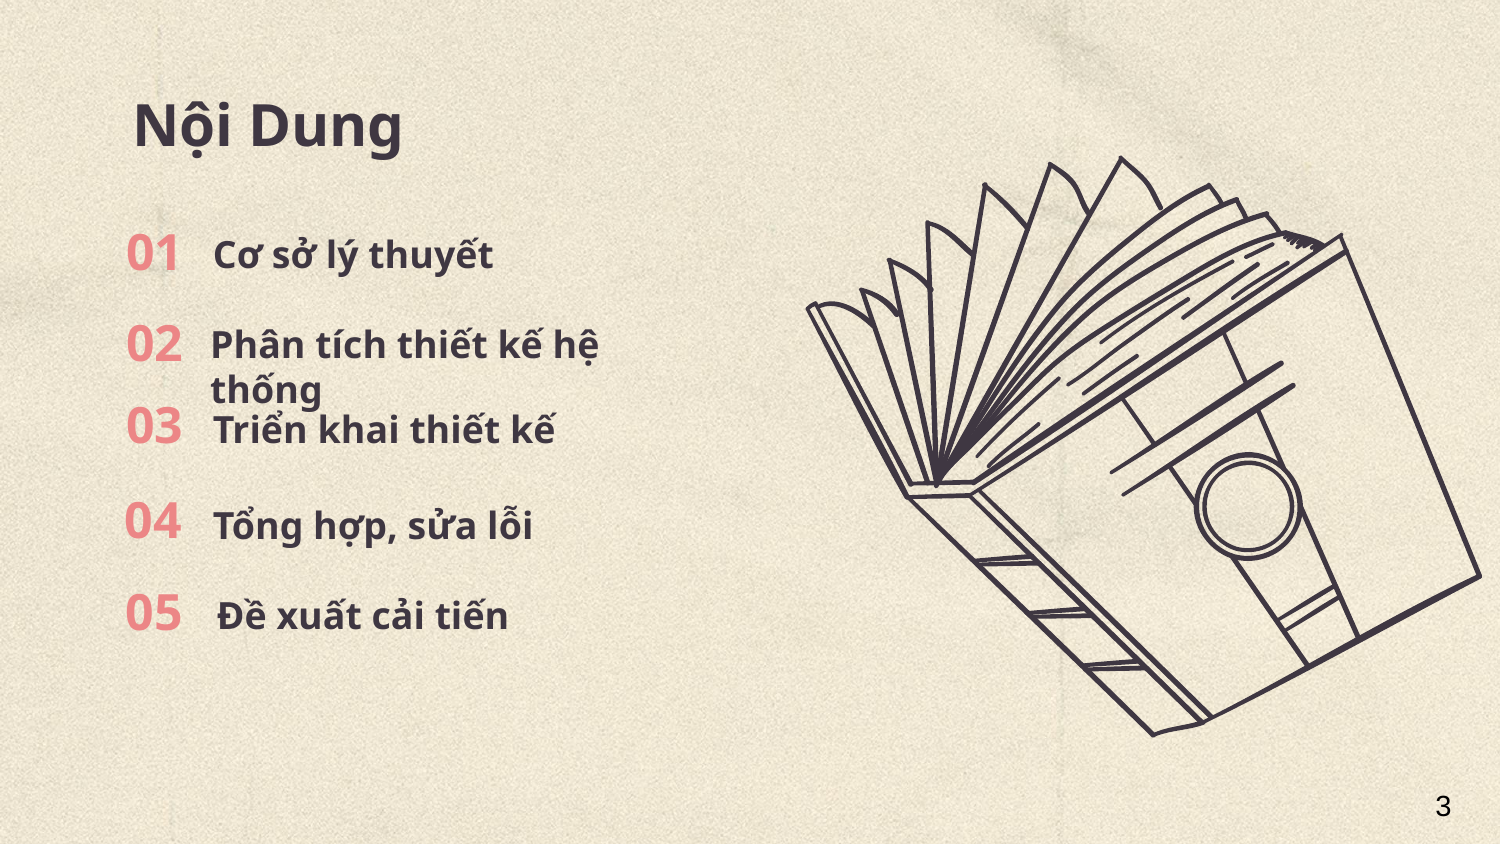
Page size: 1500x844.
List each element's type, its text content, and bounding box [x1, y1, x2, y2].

title Nội Dung [116, 72, 1383, 167]
subtitle Cơ sở lý thuyết [247, 216, 559, 292]
subtitle Đề xuất cải tiến [201, 577, 629, 653]
subtitle Phân tích thiết kế hệ thống [247, 306, 734, 382]
text_box 3 [1420, 779, 1467, 830]
title 02 [111, 300, 247, 383]
title 04 [109, 477, 245, 564]
subtitle Triển khai thiết kế [247, 391, 625, 467]
title 01 [110, 209, 247, 295]
picture [0, 0, 1500, 844]
text_box 05 [110, 569, 246, 656]
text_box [806, 156, 1482, 737]
title 03 [110, 383, 247, 469]
subtitle Tổng hợp, sửa lỗi [245, 486, 559, 562]
